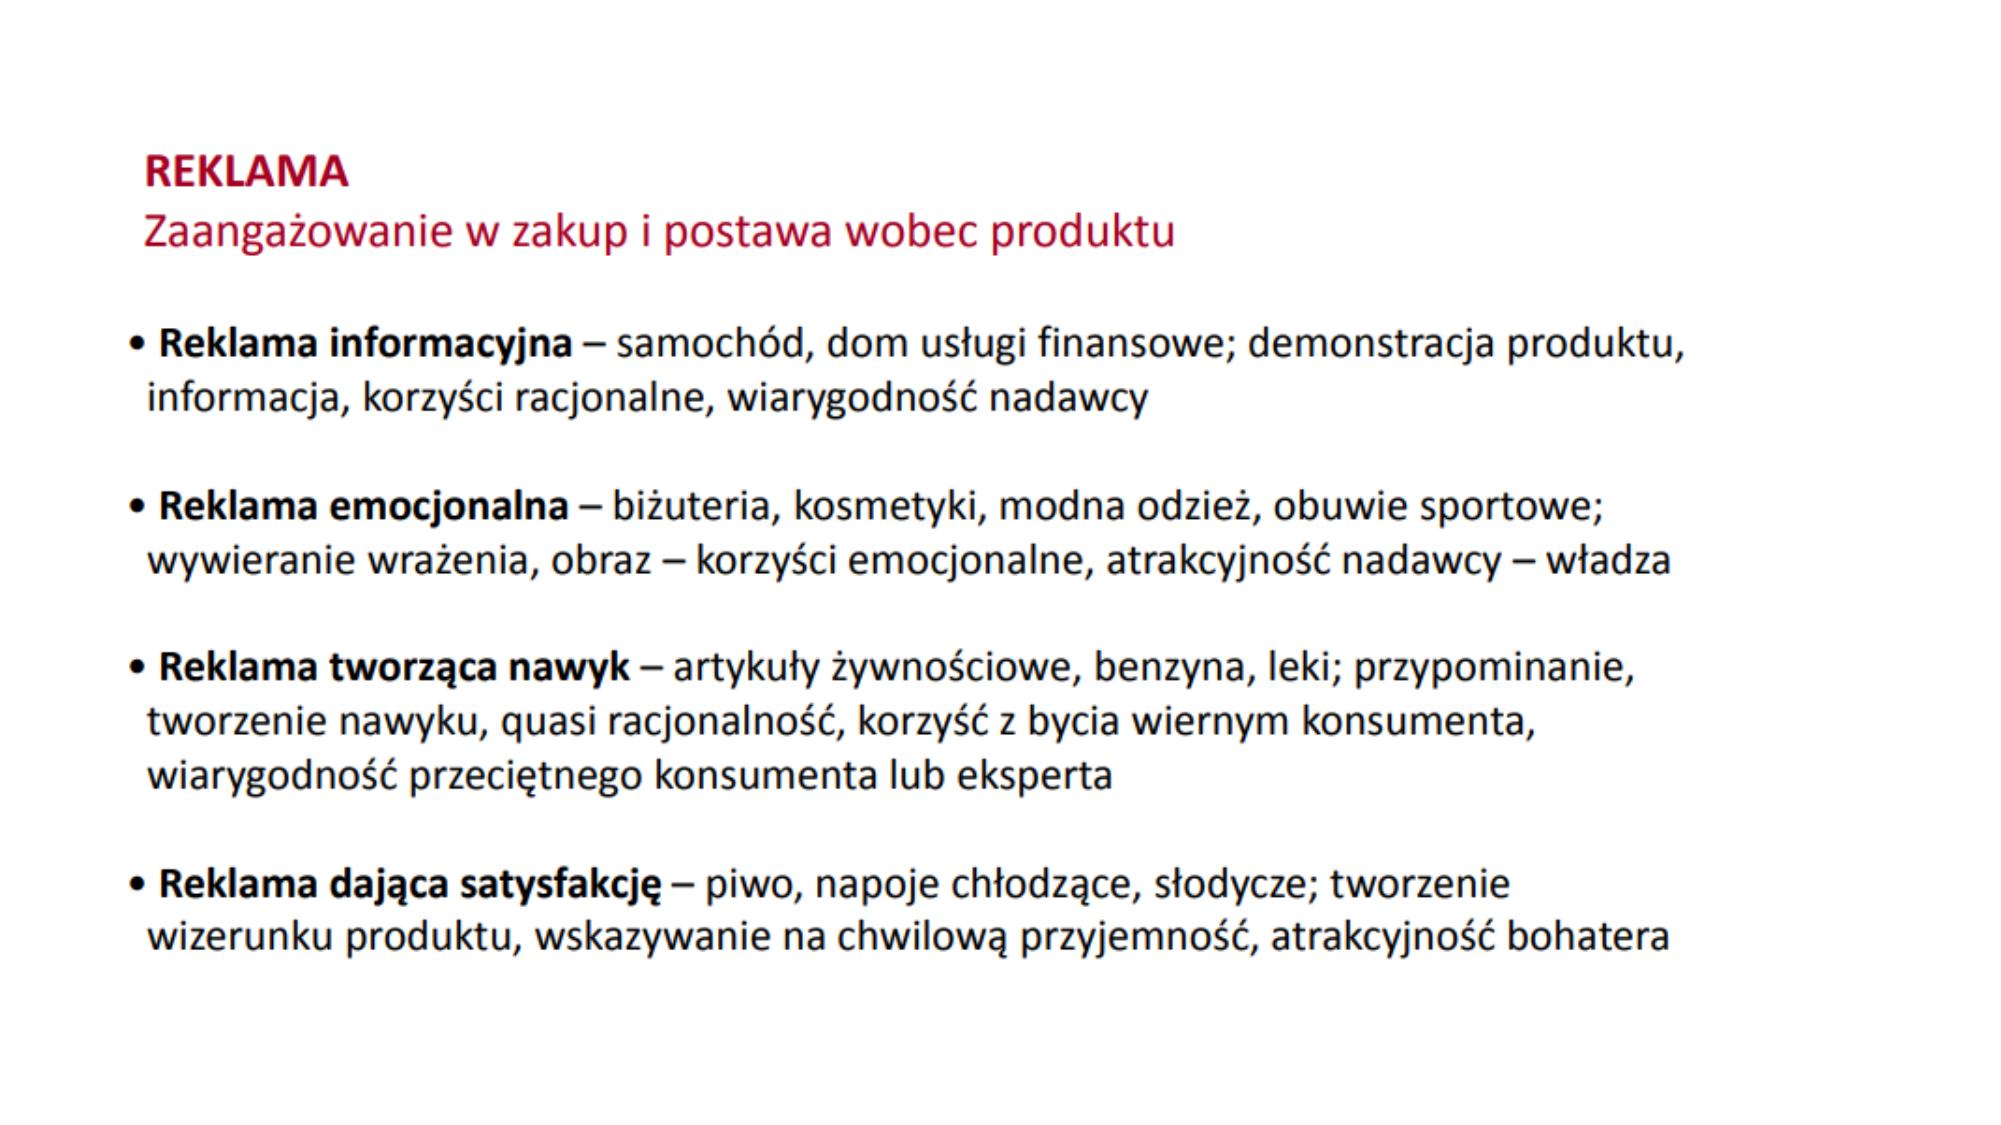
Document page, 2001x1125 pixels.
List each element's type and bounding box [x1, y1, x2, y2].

picture [87, 110, 1747, 995]
